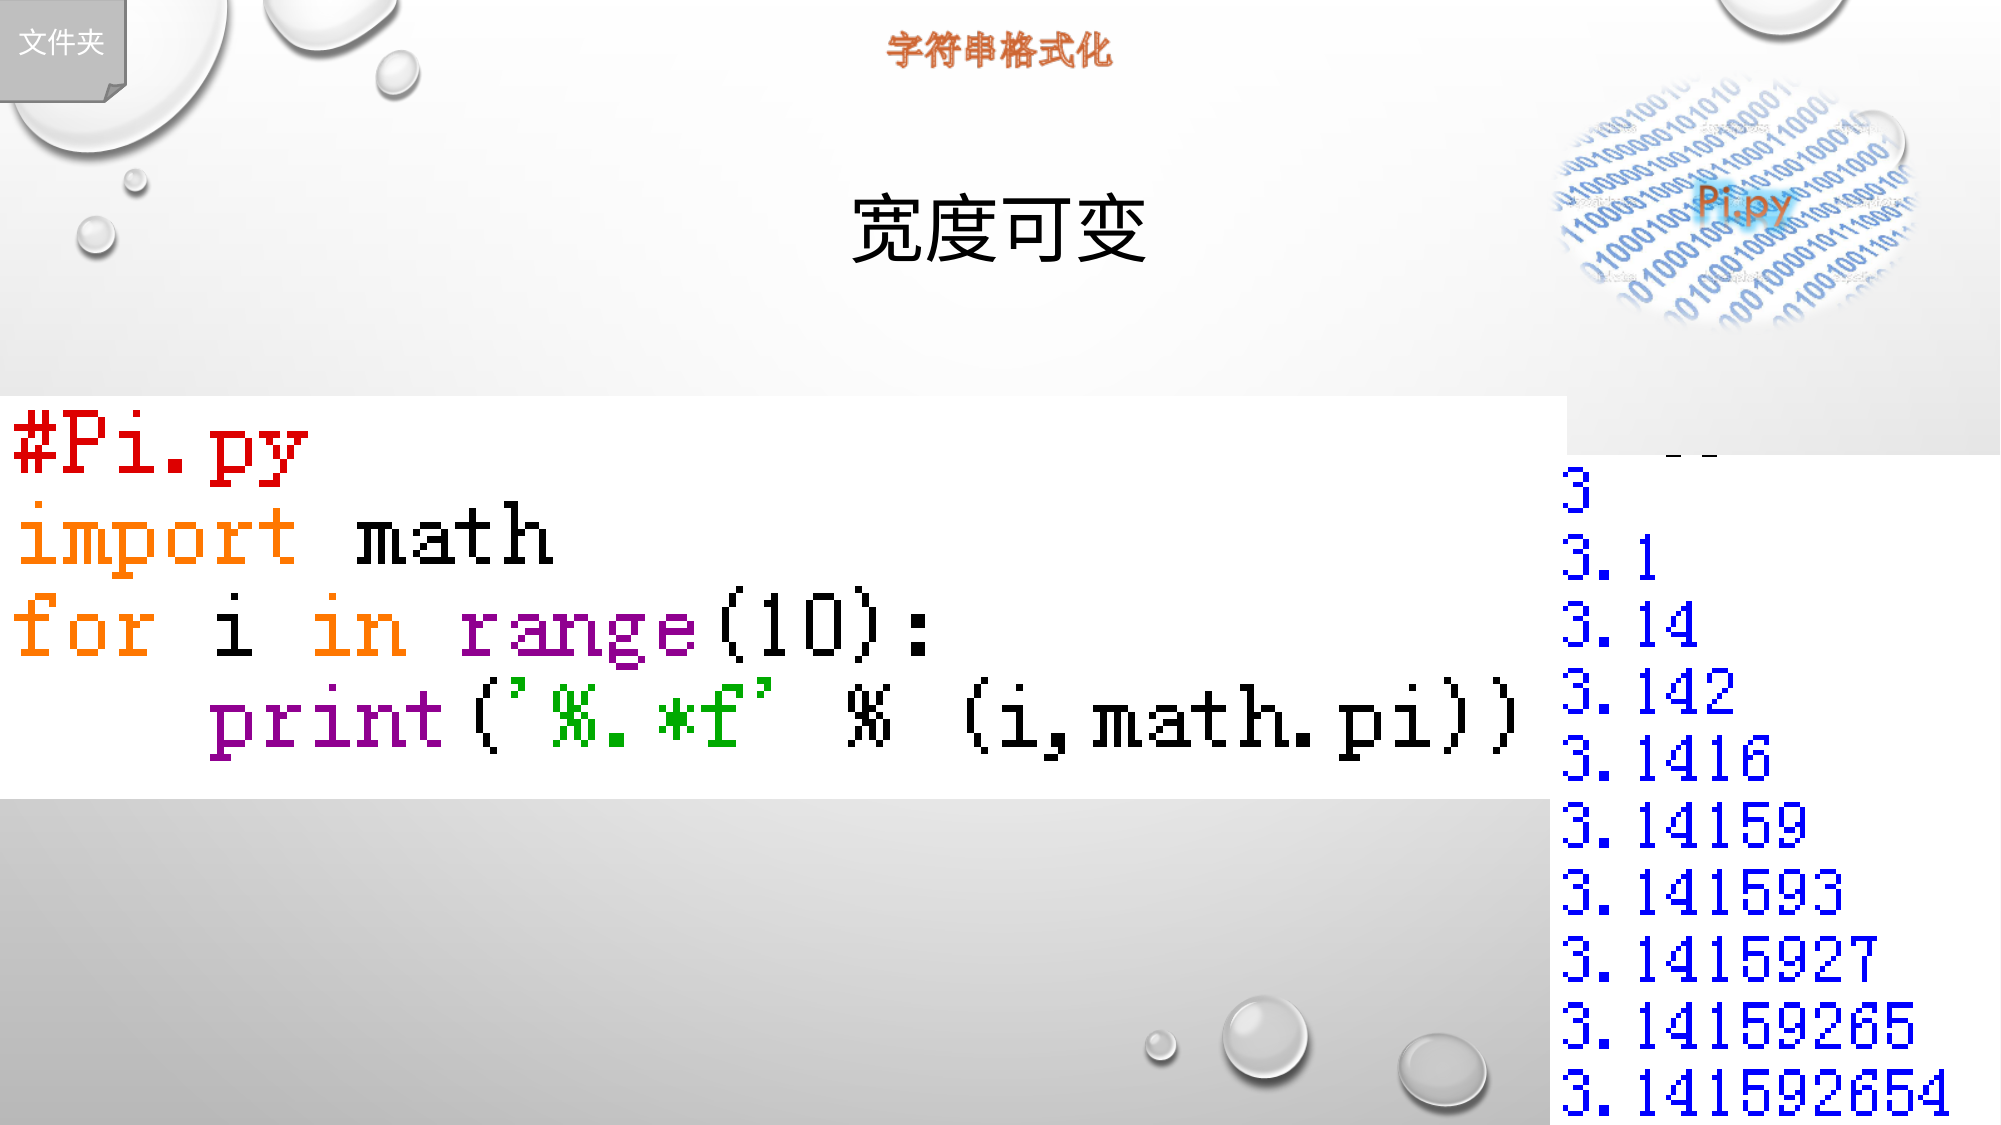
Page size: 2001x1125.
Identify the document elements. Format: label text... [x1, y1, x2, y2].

picture [0, 0, 2000, 1125]
title 宽度可变 [149, 101, 1850, 364]
text_box 文件夹 [0, 0, 126, 102]
text_box [149, 388, 1850, 455]
text_box [149, 799, 1549, 950]
